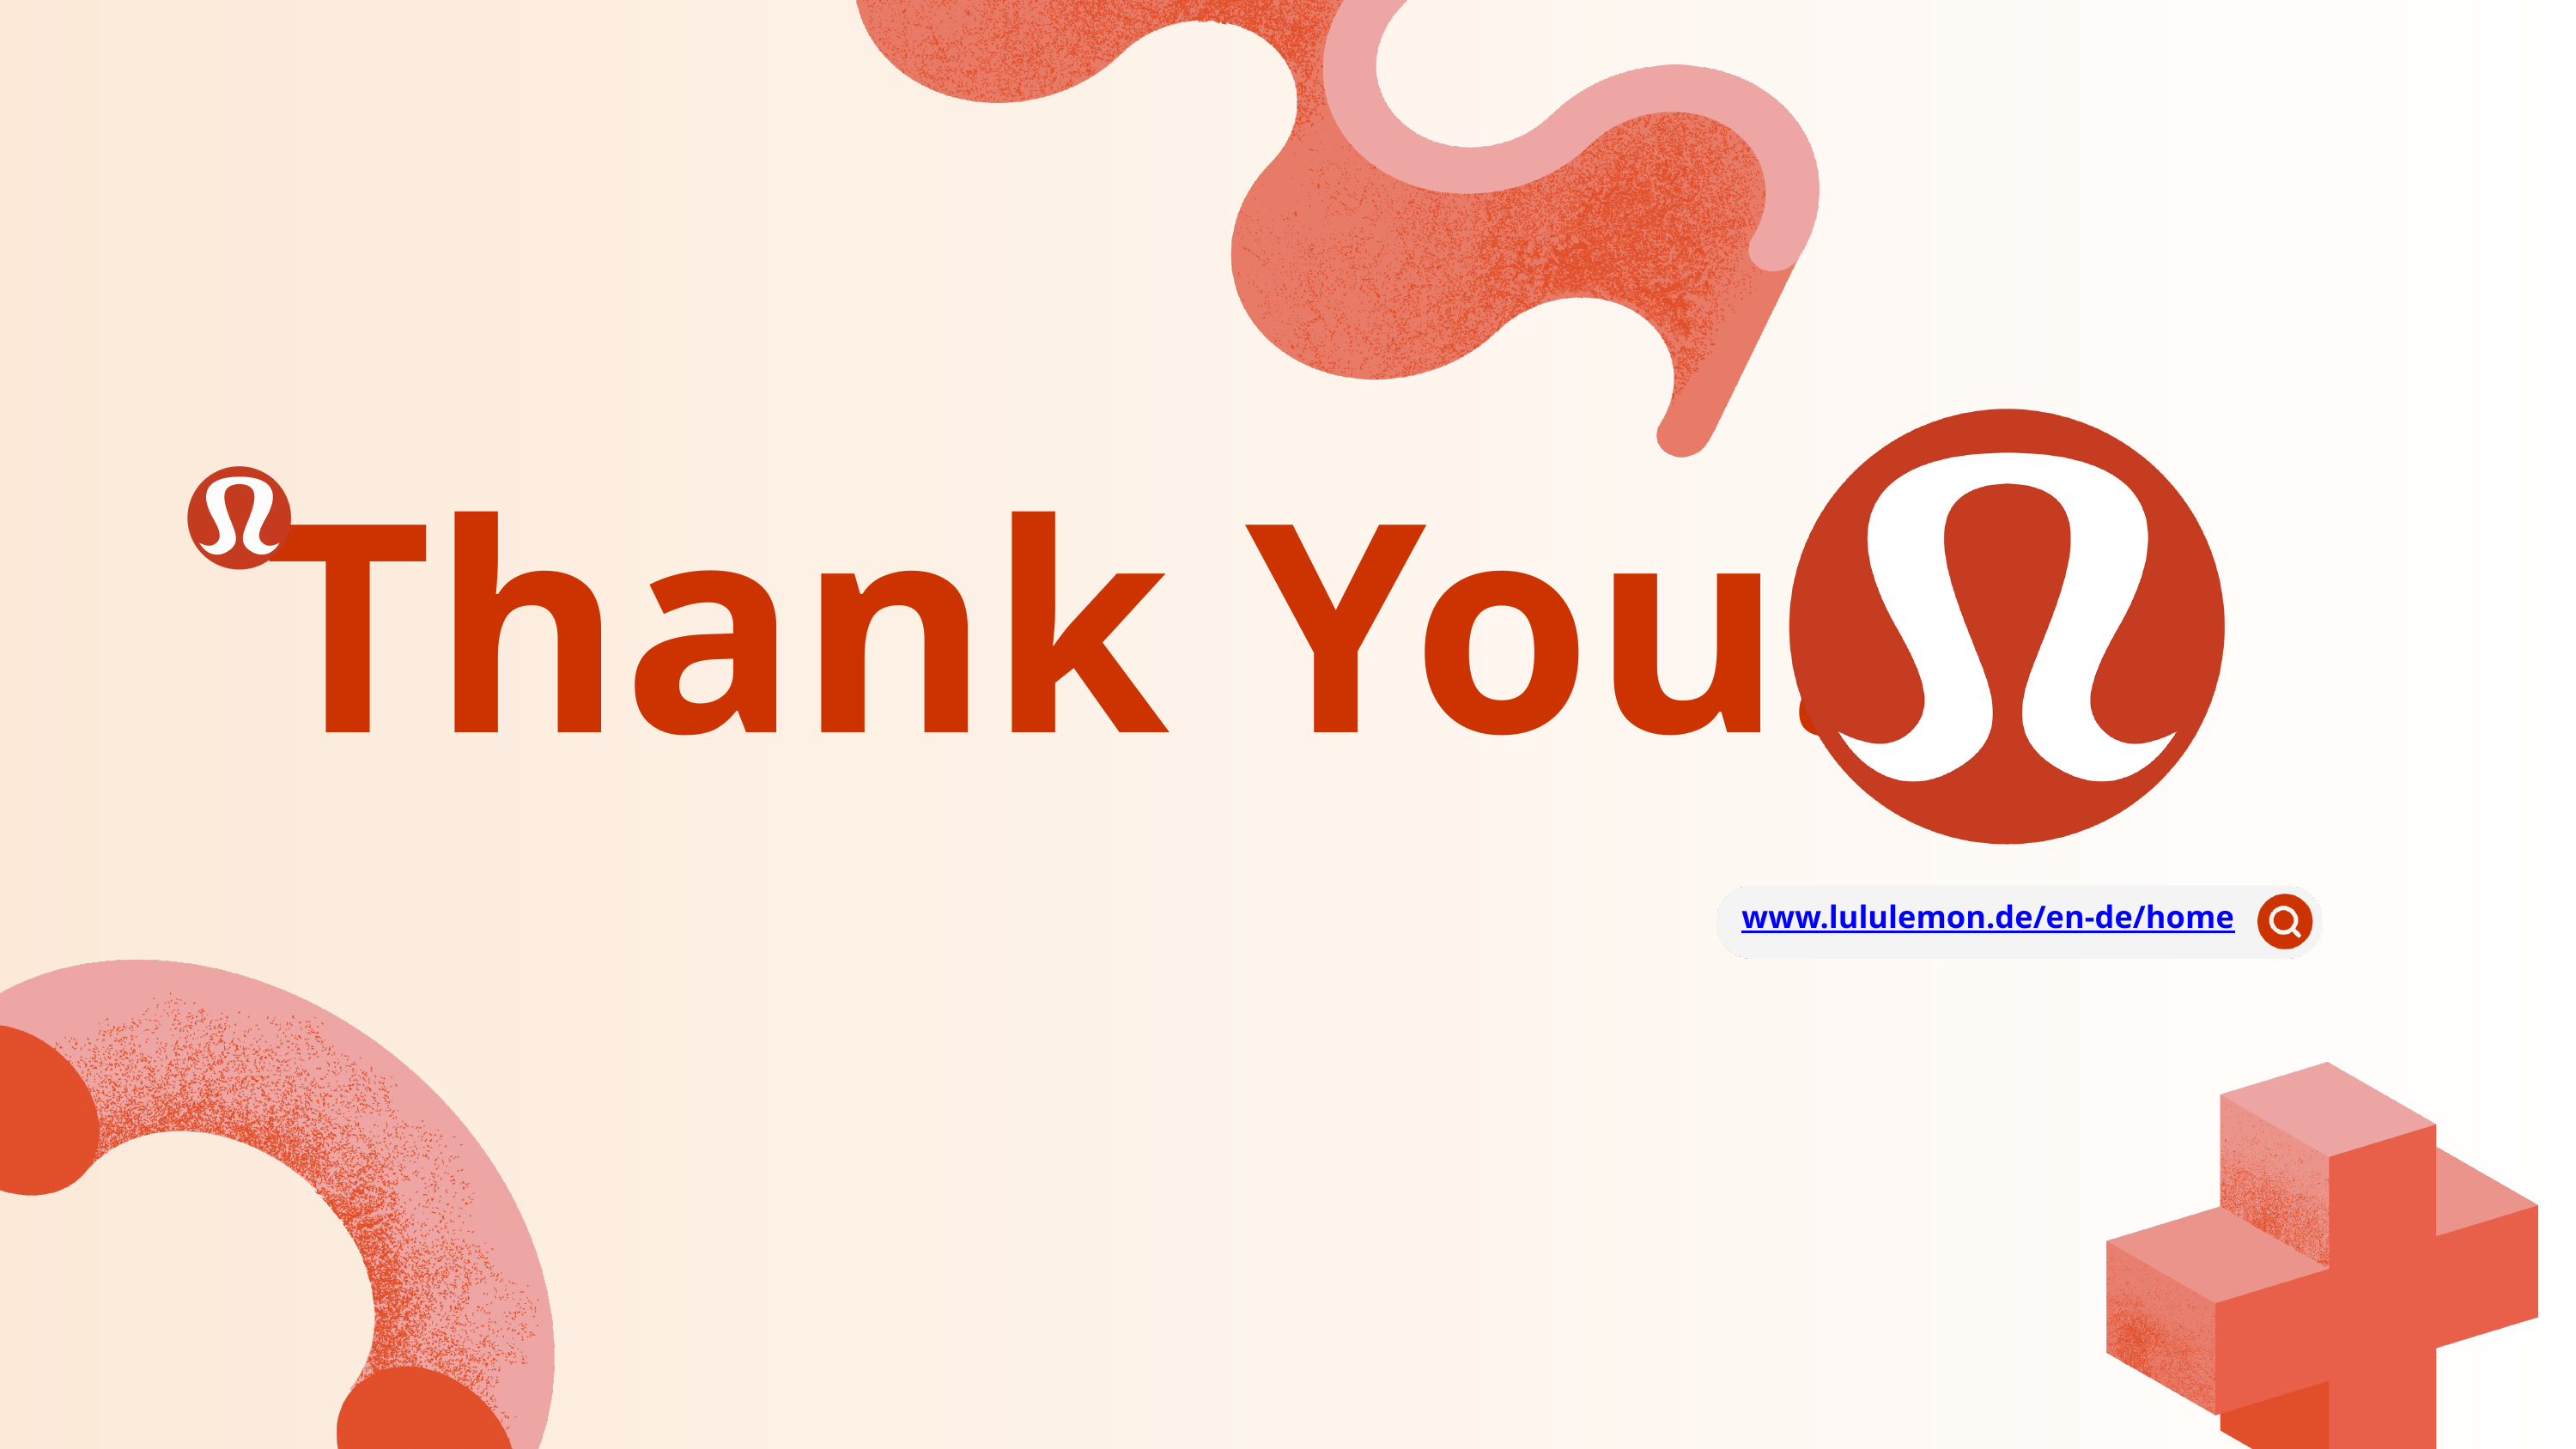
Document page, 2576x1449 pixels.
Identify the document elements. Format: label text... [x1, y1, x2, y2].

text_box [186, 464, 292, 571]
text_box [853, 0, 1820, 461]
text_box Thank You. [23, 549, 1784, 791]
text_box [1784, 401, 2228, 850]
text_box [0, 959, 568, 1449]
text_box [1716, 884, 2323, 960]
text_box [2105, 1062, 2538, 1449]
